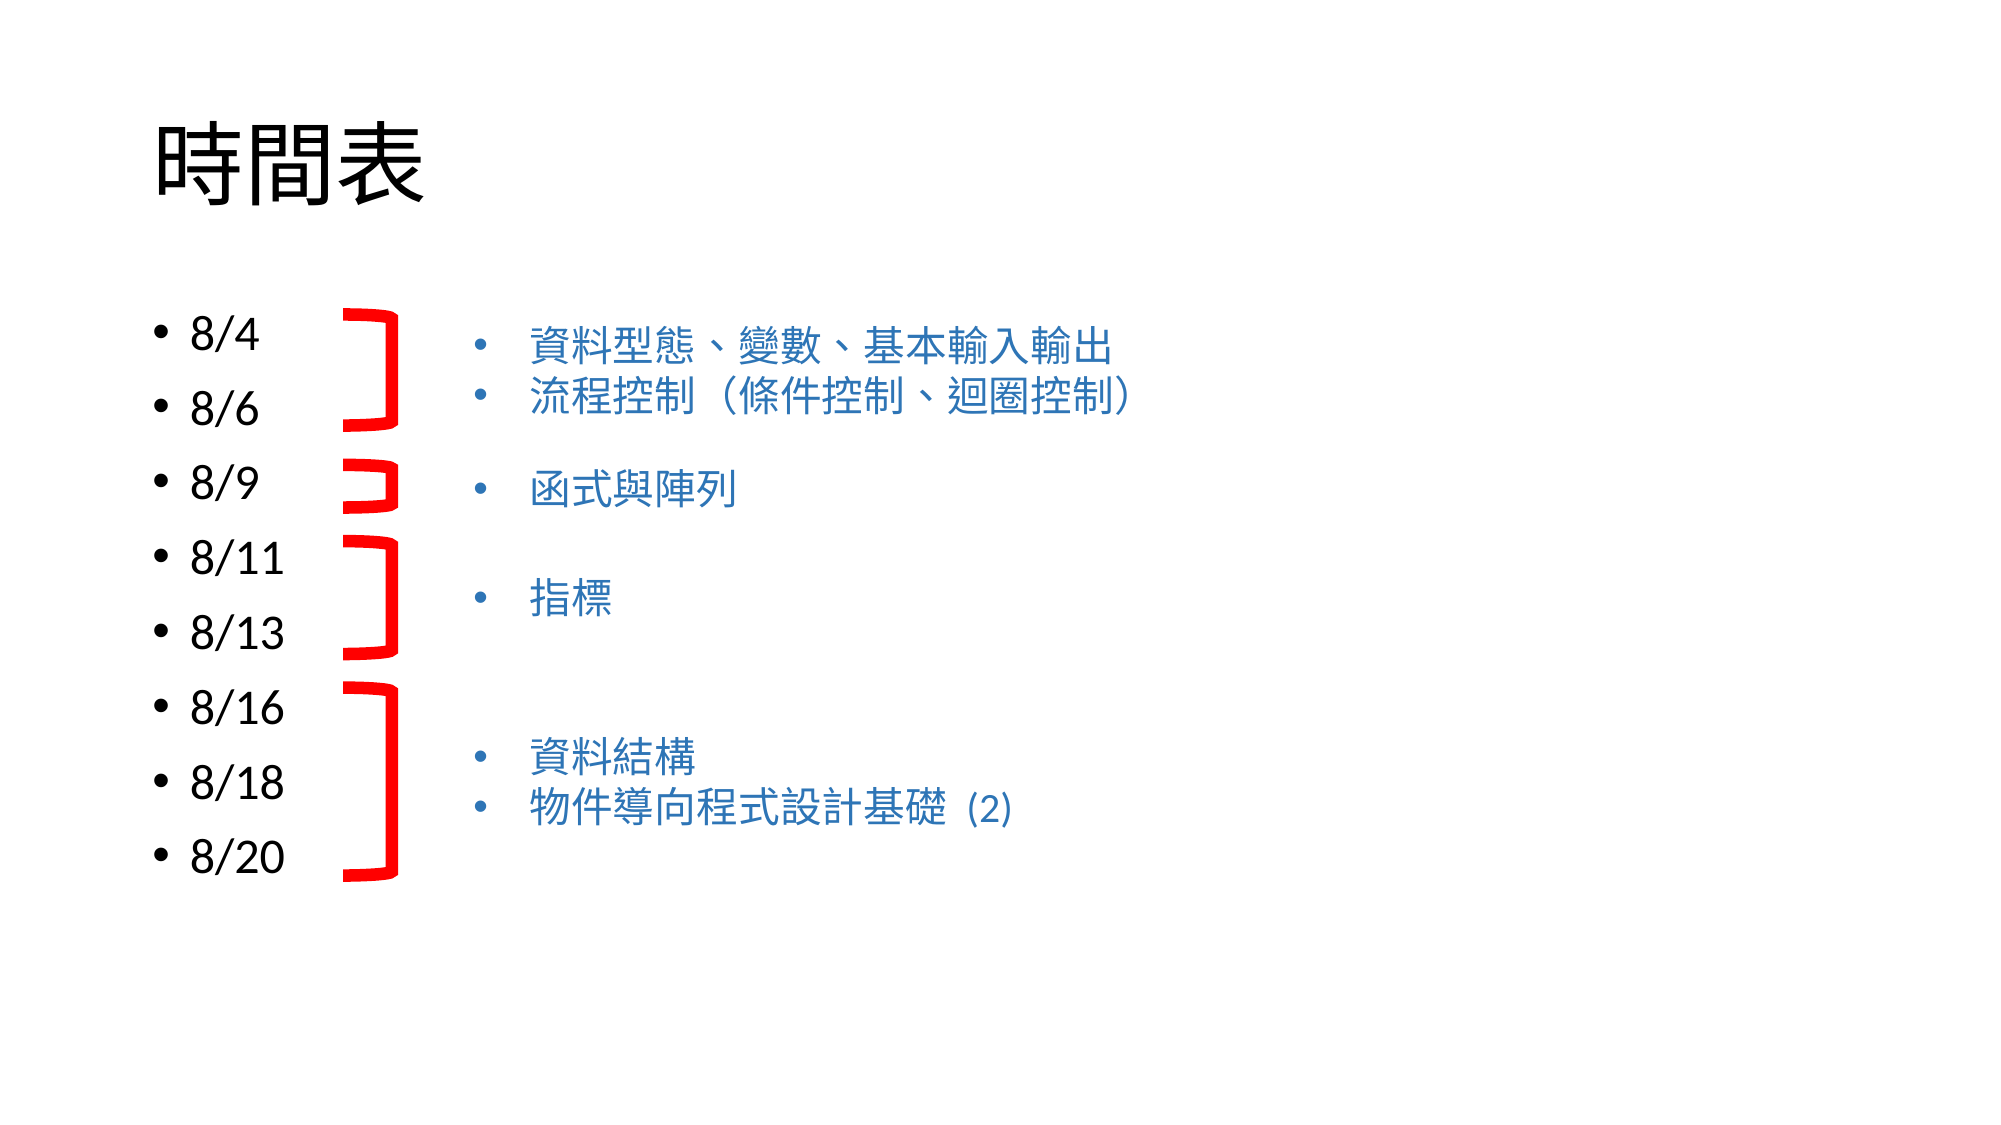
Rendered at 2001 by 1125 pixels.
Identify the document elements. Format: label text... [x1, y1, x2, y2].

text_box [343, 540, 393, 655]
list 8/4 8/6 8/9 8/11 8/13 8/16 8/18 8/20 [137, 299, 1863, 1096]
text_box 函式與陣列 [458, 455, 1439, 521]
text_box [343, 464, 393, 509]
text_box 資料結構 物件導向程式設計基礎 (2) [458, 723, 1439, 839]
text_box [343, 313, 393, 427]
text_box 資料型態、變數、基本輸入輸出 流程控制（條件控制、迴圈控制） [458, 311, 1439, 427]
title 時間表 [137, 59, 1863, 278]
text_box 指標 [458, 564, 1439, 630]
text_box [343, 687, 393, 877]
